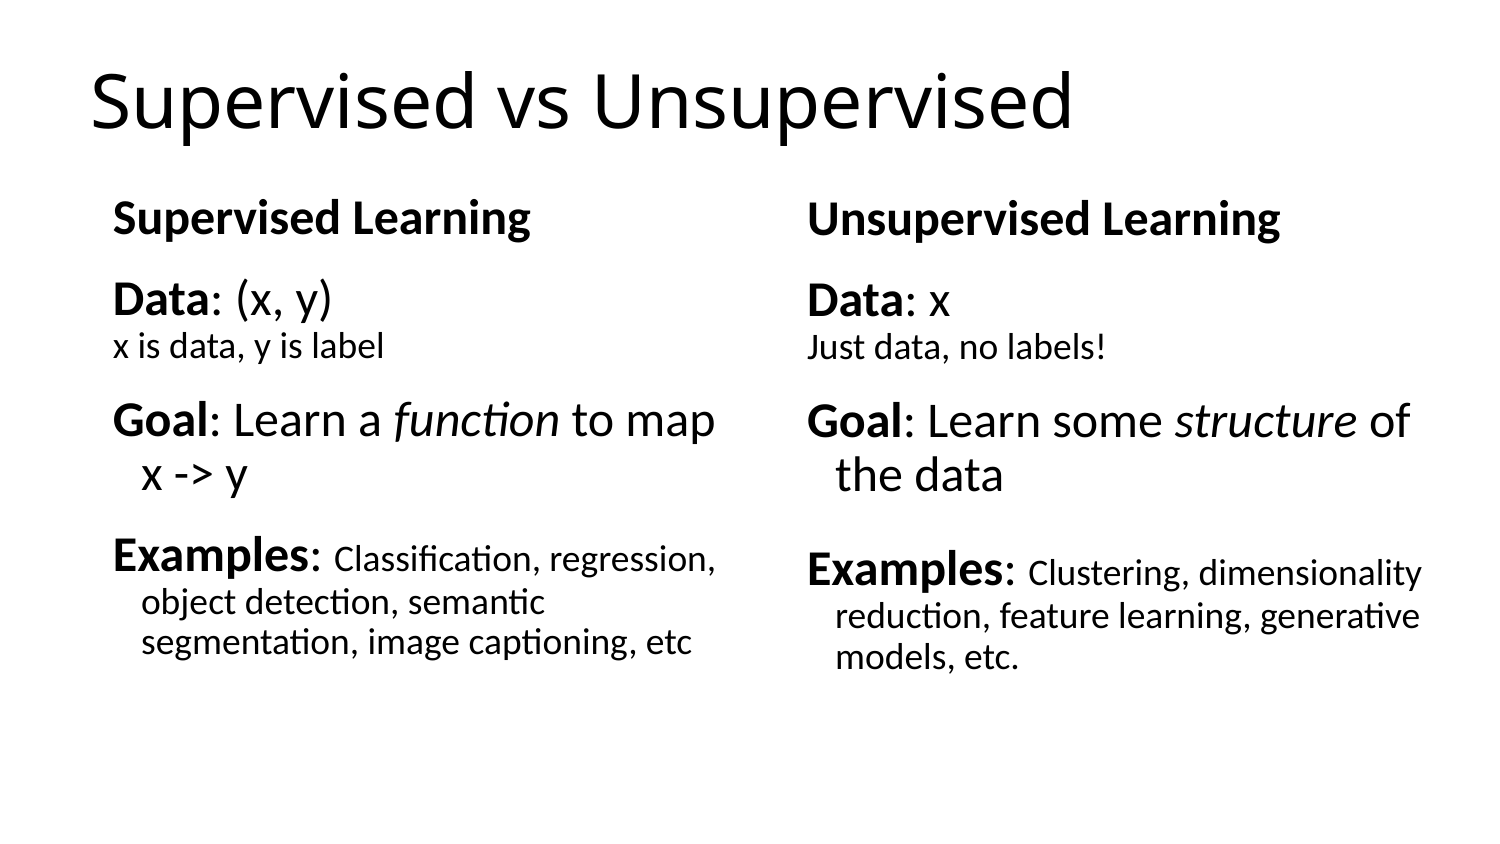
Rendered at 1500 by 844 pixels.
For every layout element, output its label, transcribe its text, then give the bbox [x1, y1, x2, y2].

list Supervised Learning Data: (x, y) x is data, y is label Goal: Learn a function to map x -> y Examples: Classification, regression, object detection, semantic segmentation, image captioning, etc [97, 176, 733, 762]
title Supervised vs Unsupervised [75, 33, 1425, 175]
list Unsupervised Learning Data: x Just data, no labels! Goal: Learn some structure of the data Examples: Clustering, dimensionality reduction, feature learning, generative models, etc. [792, 176, 1442, 763]
